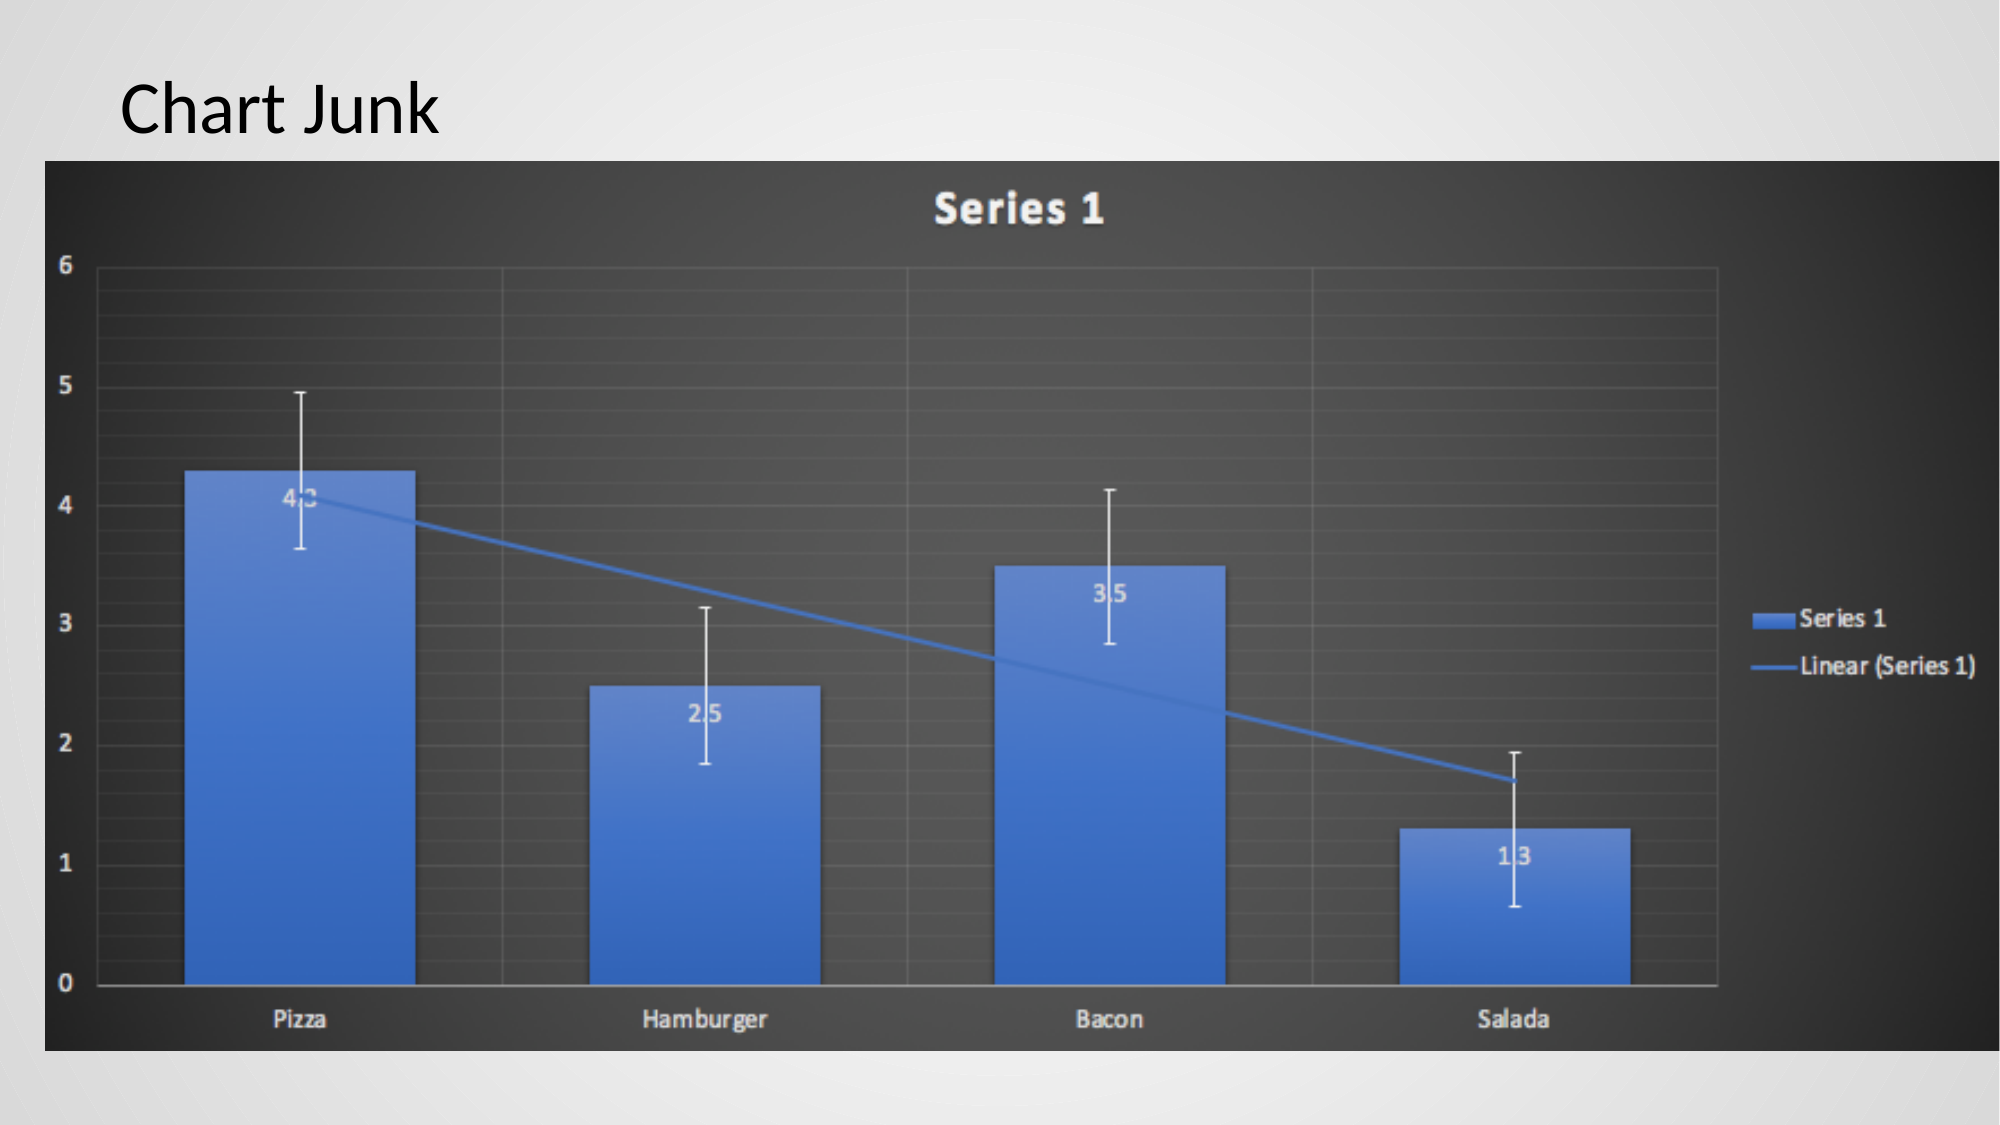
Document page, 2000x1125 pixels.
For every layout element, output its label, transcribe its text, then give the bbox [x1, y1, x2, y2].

picture [45, 161, 2000, 1051]
title Chart Junk [100, 45, 1900, 159]
